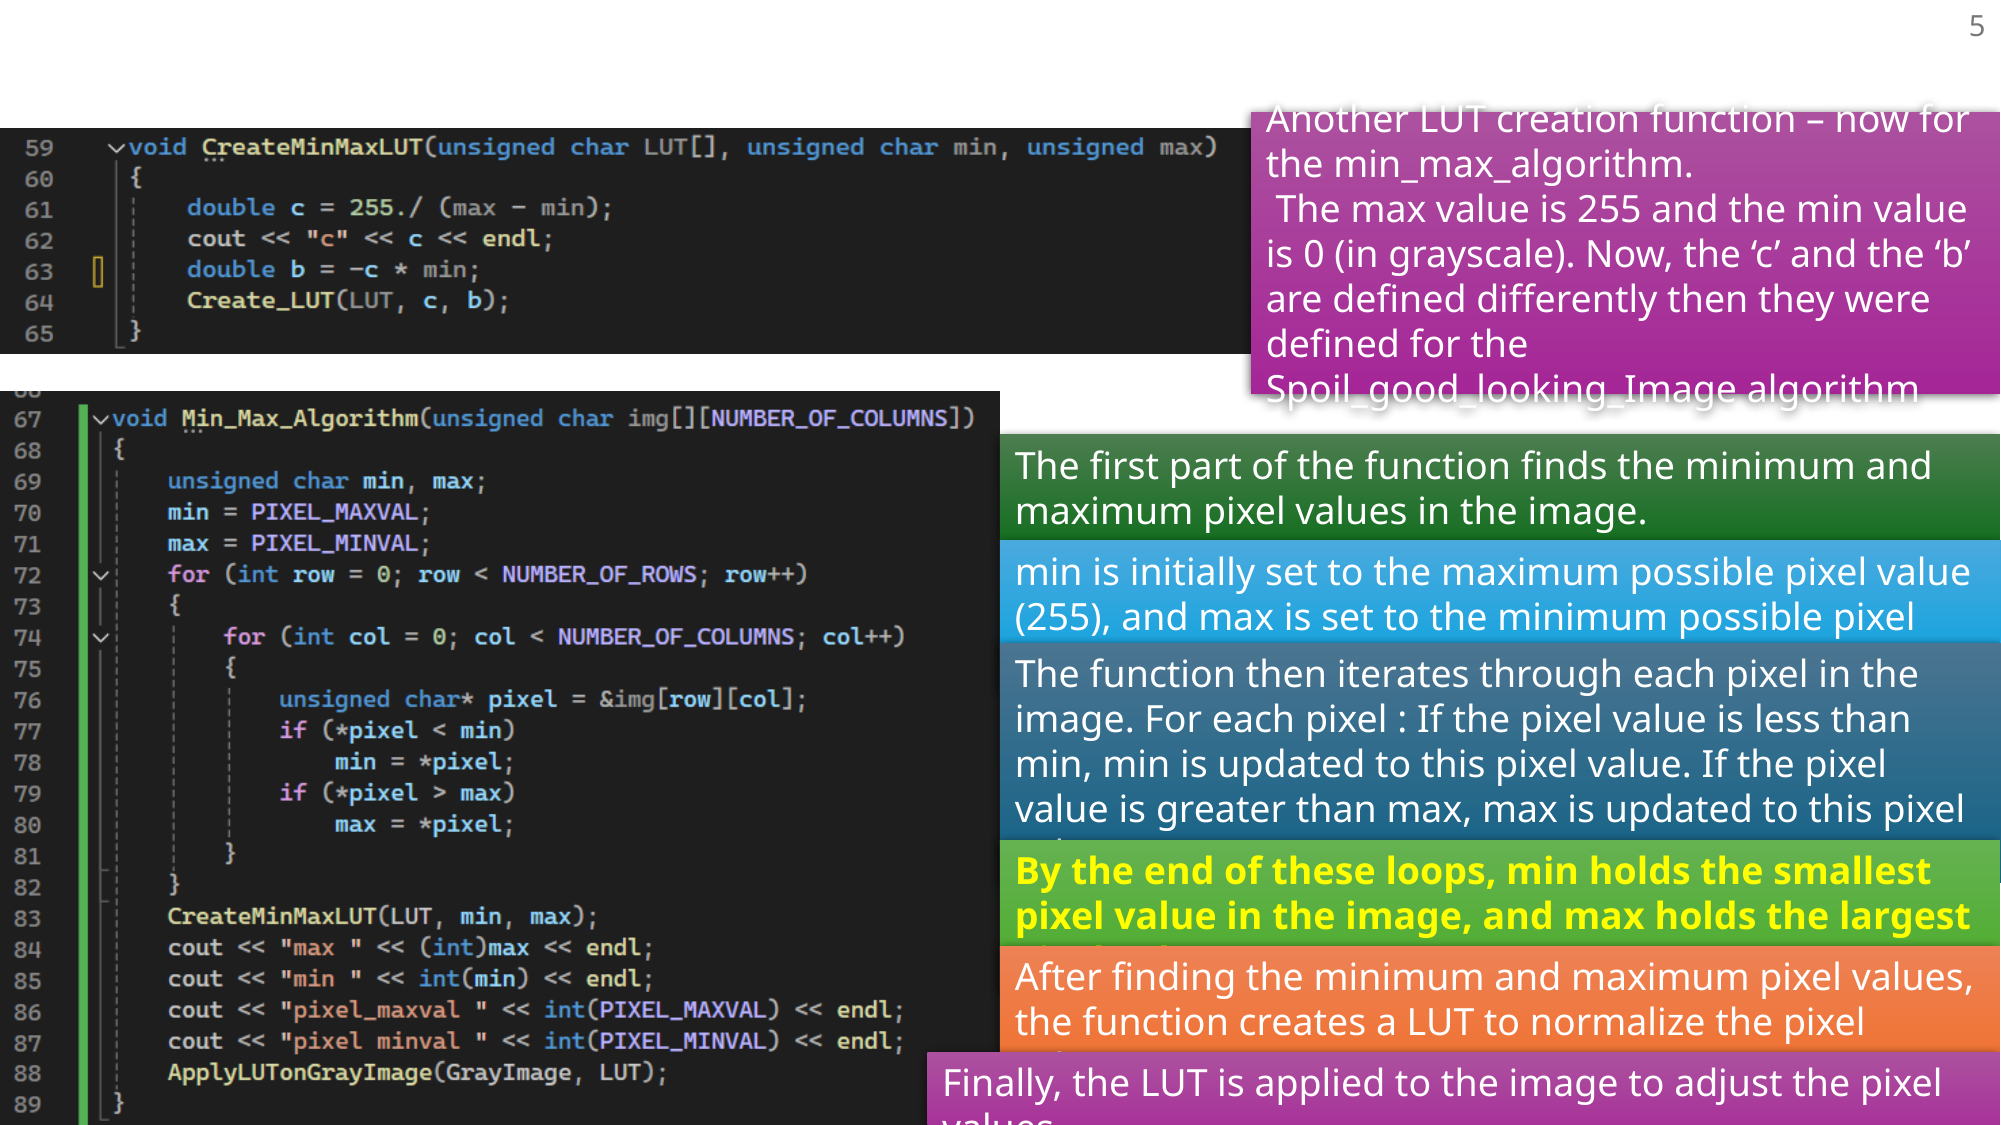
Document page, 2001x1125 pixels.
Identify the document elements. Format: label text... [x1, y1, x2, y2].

text_box After finding the minimum and maximum pixel values, the function creates a LUT to normalize the pixel values. [1001, 946, 2000, 1048]
text_box By the end of these loops, min holds the smallest pixel value in the image, and max holds the largest pixel value. [1001, 840, 2000, 941]
picture [0, 391, 1001, 1125]
text_box The first part of the function finds the minimum and maximum pixel values in the image. [1001, 434, 2000, 536]
picture [0, 128, 1252, 354]
slide_number 5 [1954, 0, 2000, 55]
text_box The function then iterates through each pixel in the image. For each pixel : If the pixel value is less than min, min is updated to this pixel value. If the pixel value is greater than max, max is updated to this pixel value. [1001, 643, 2000, 835]
text_box Finally, the LUT is applied to the image to adjust the pixel values. [1001, 1052, 2000, 1125]
text_box min is initially set to the maximum possible pixel value (255), and max is set to the minimum possible pixel value (0). [1001, 540, 2000, 638]
text_box Another LUT creation function – now for the min_max_algorithm. The max value is 255 and the min value is 0 (in grayscale). Now, the ‘c’ and the ‘b’ are defined differently then they were defined for the Spoil_good_looking_Image algorithm [1251, 112, 2000, 394]
